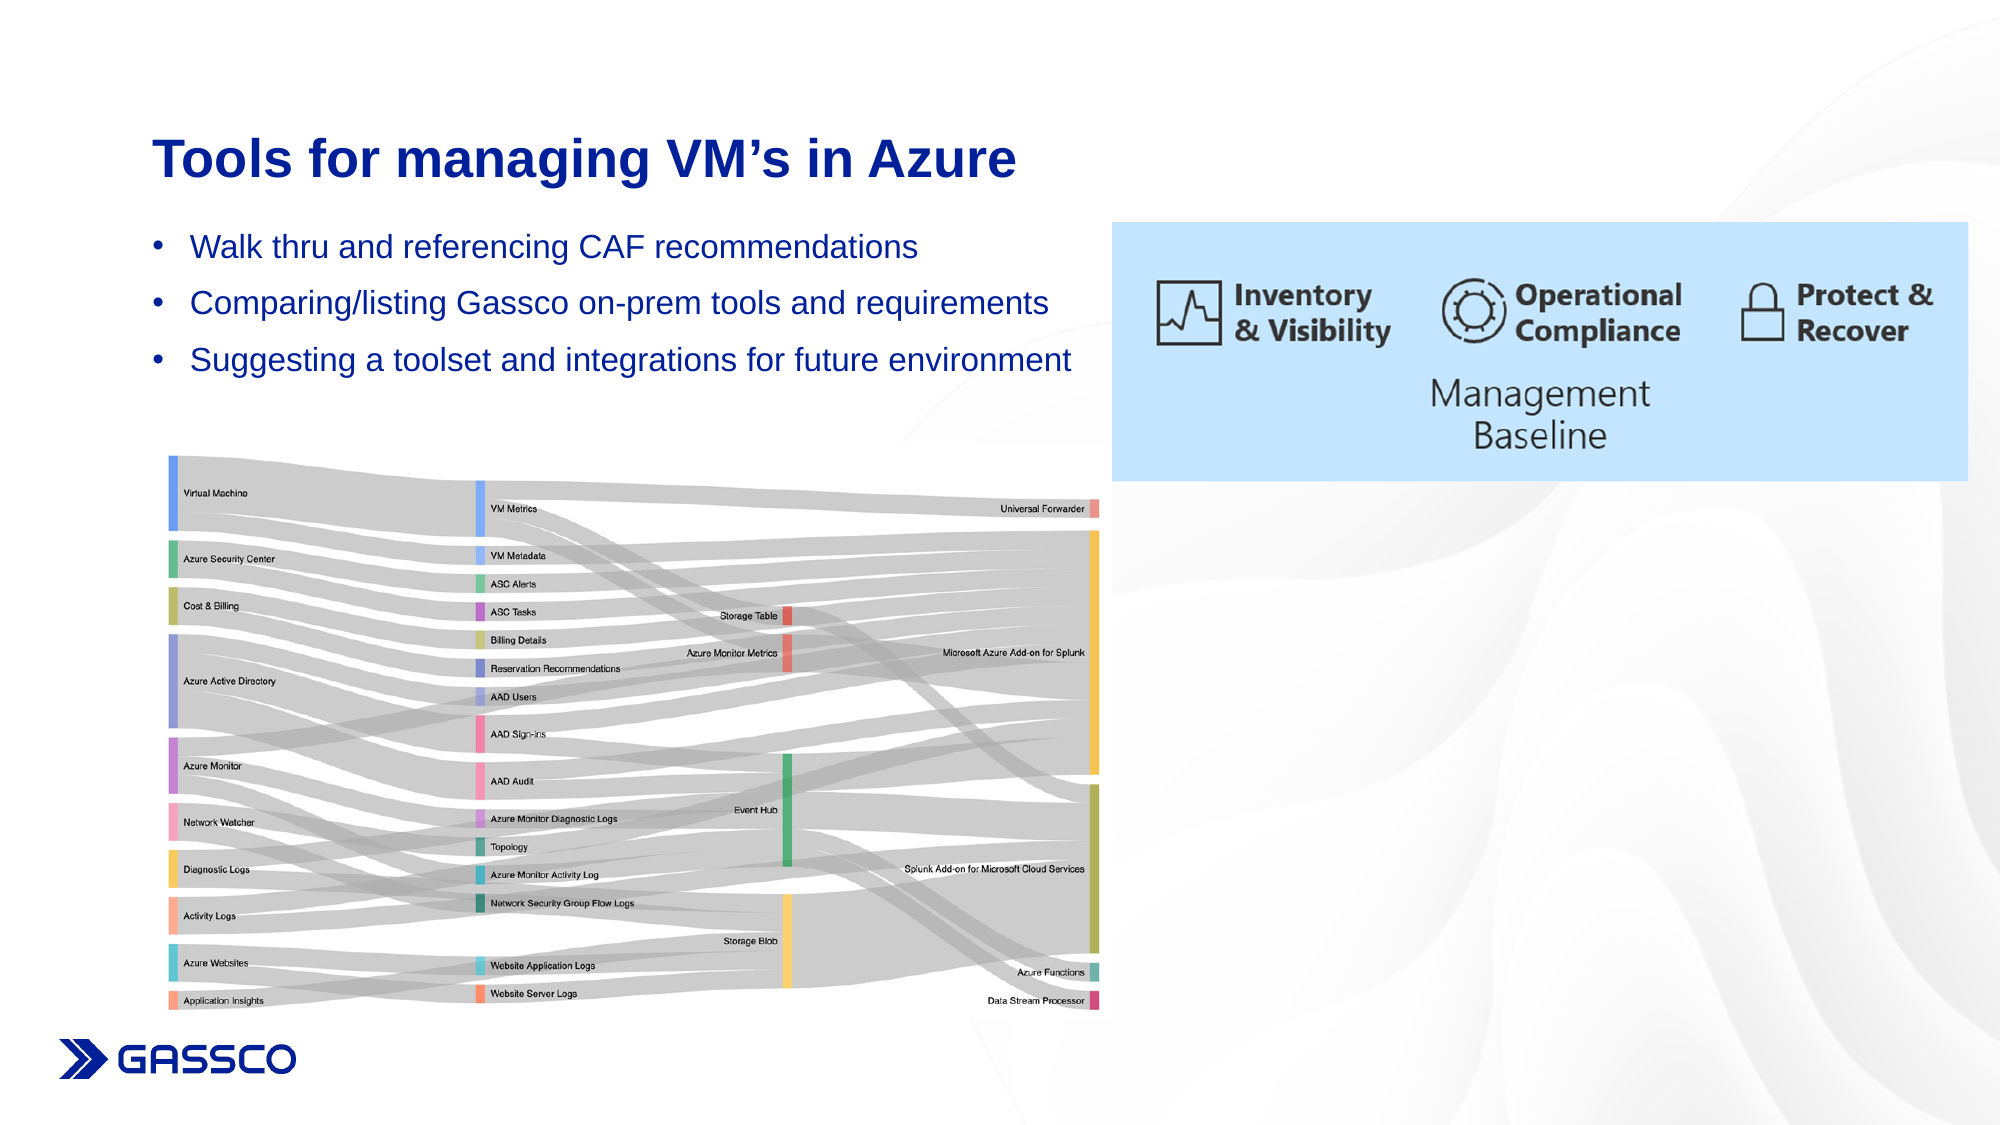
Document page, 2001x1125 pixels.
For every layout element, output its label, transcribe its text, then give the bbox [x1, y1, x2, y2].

picture [159, 222, 1969, 1018]
picture [59, 1039, 296, 1079]
title Tools for managing VM’s in Azure [137, 117, 1863, 202]
list Walk thru and referencing CAF recommendations Comparing/listing Gassco on-prem tools and requirements Suggesting a toolset and integrations for future environment [137, 222, 1111, 444]
